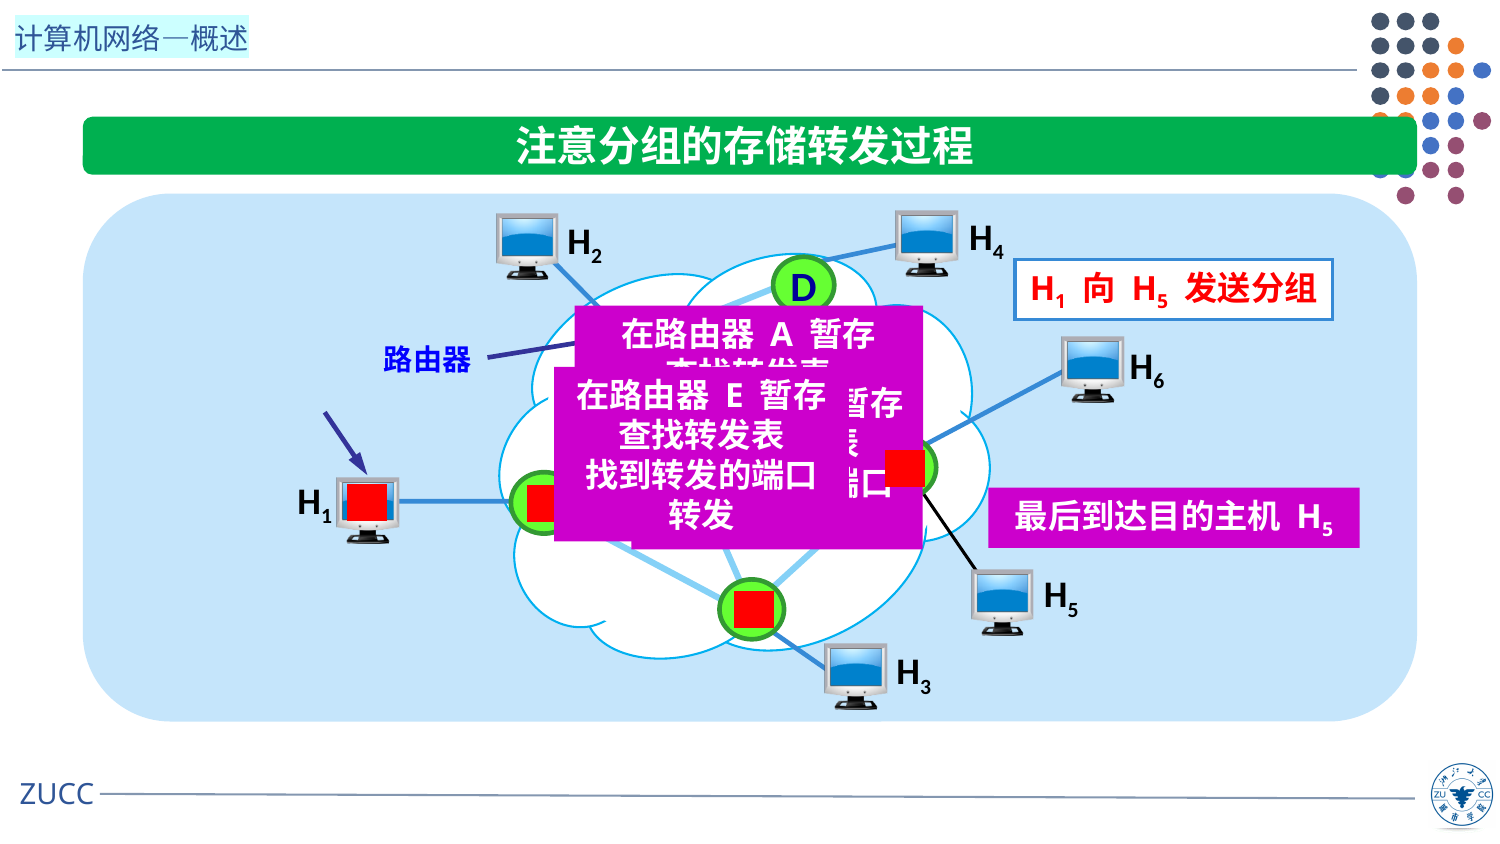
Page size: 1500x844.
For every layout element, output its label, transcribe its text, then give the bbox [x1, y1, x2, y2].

text_box [80, 191, 1420, 724]
text_box H3 [898, 666, 947, 706]
text_box [82, 116, 500, 175]
picture [1056, 332, 1129, 405]
text_box H2 [563, 209, 618, 254]
picture [966, 566, 1039, 638]
text_box H4 [954, 205, 1019, 272]
picture [491, 210, 564, 282]
text_box [324, 412, 367, 473]
text_box 路由器 [369, 334, 487, 384]
text_box H1 向 H5 发送分组 [1014, 259, 1333, 320]
picture [891, 207, 963, 279]
text_box 注意分组的存储转发过程 [500, 112, 990, 178]
picture [820, 640, 893, 712]
text_box 最后到达目的主机 H5 [994, 487, 1360, 548]
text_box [503, 255, 990, 658]
text_box H5 [1029, 562, 1094, 629]
text_box [990, 116, 1418, 175]
picture [332, 474, 405, 547]
text_box H6 [1131, 334, 1180, 401]
text_box H1 [282, 469, 348, 536]
picture [1415, 750, 1500, 837]
